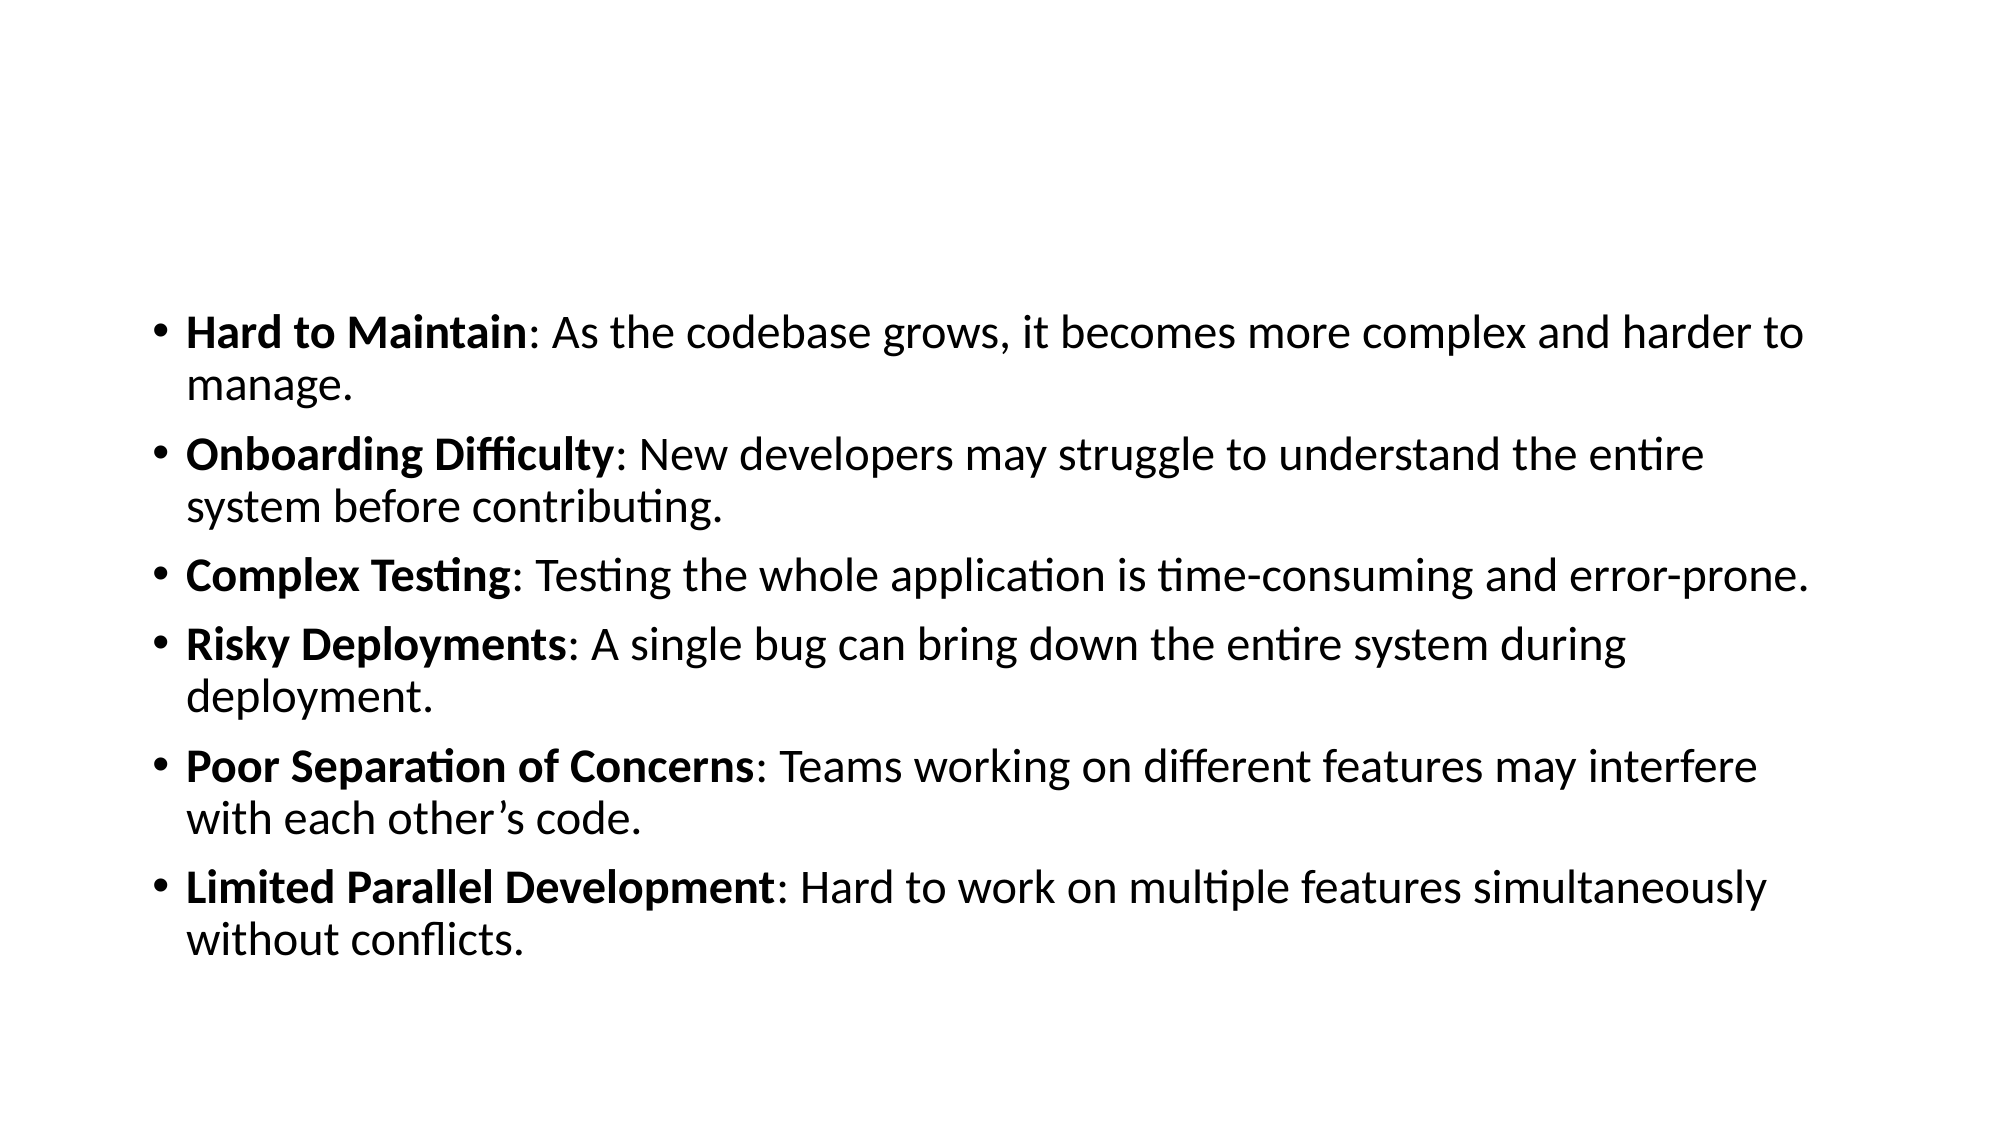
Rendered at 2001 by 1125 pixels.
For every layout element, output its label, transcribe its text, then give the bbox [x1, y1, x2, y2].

list Hard to Maintain: As the codebase grows, it becomes more complex and harder to manage. Onboarding Difficulty: New developers may struggle to understand the entire system before contributing. Complex Testing: Testing the whole application is time-consuming and error-prone. Risky Deployments: A single bug can bring down the entire system during deployment. Poor Separation of Concerns: Teams working on different features may interfere with each other’s code. Limited Parallel Development: Hard to work on multiple features simultaneously without conflicts. [137, 299, 1863, 1014]
